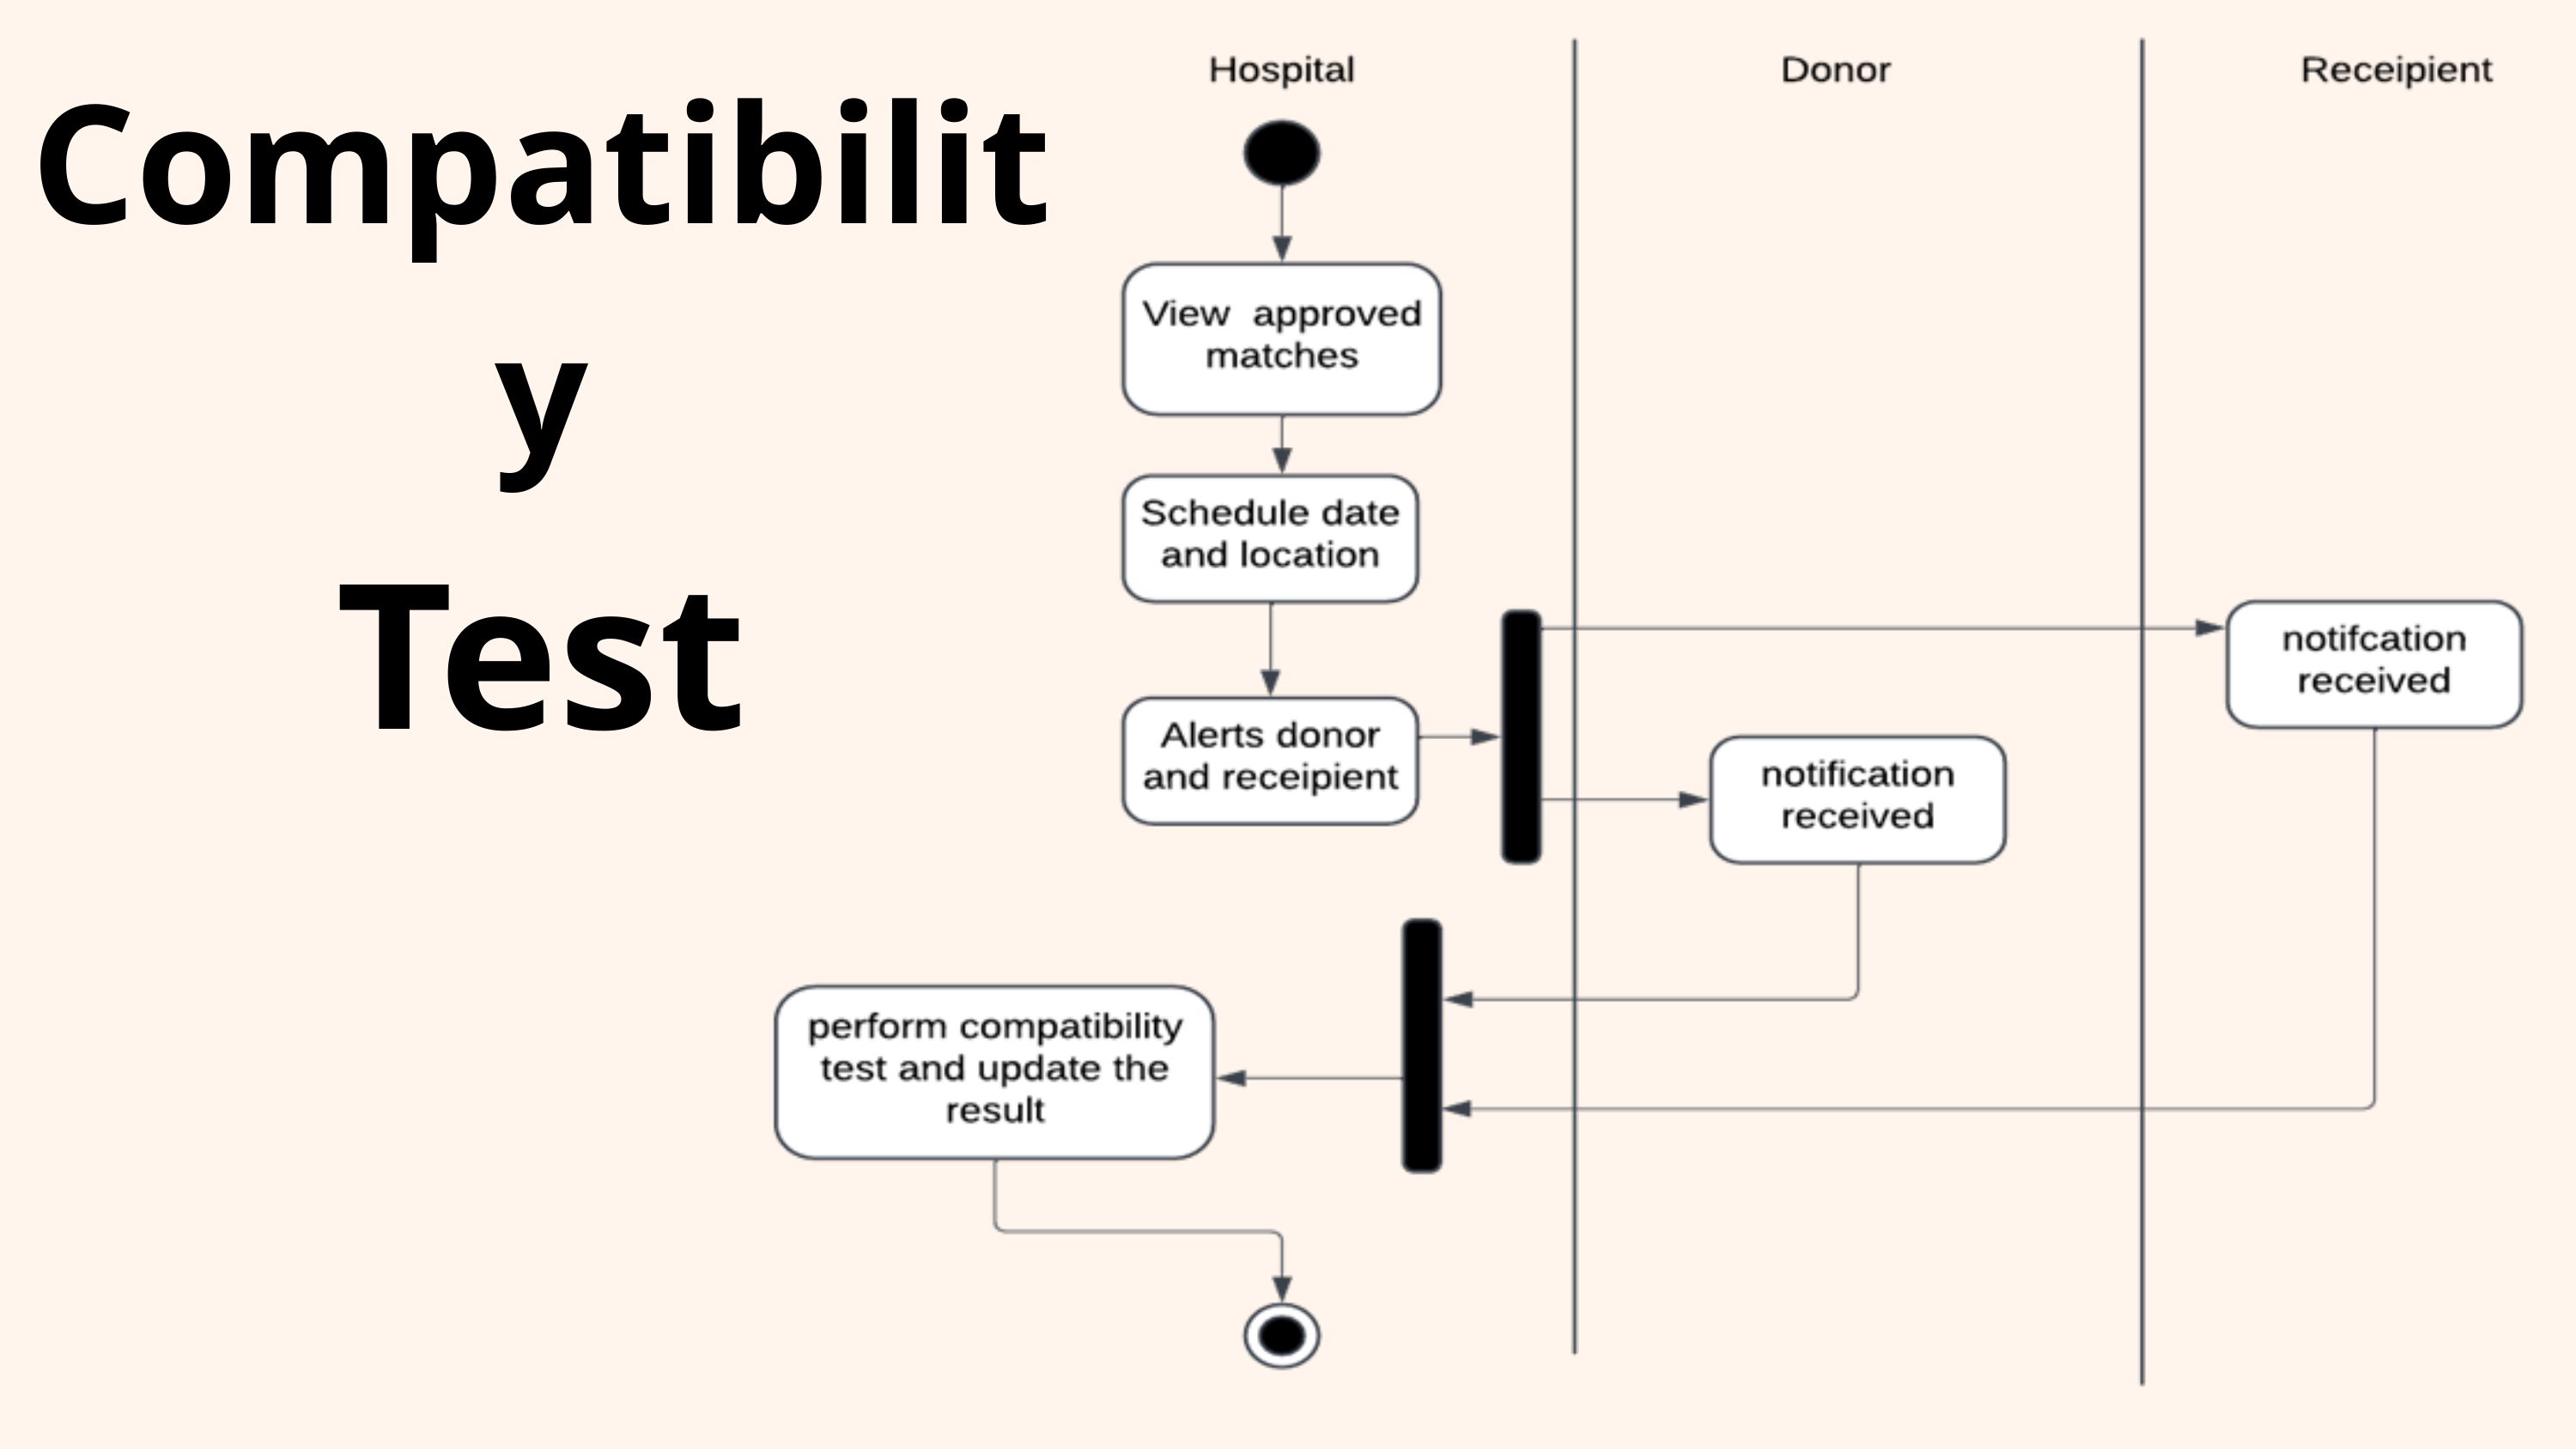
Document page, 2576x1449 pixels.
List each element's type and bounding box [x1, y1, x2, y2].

text_box [0, 0, 2576, 1449]
